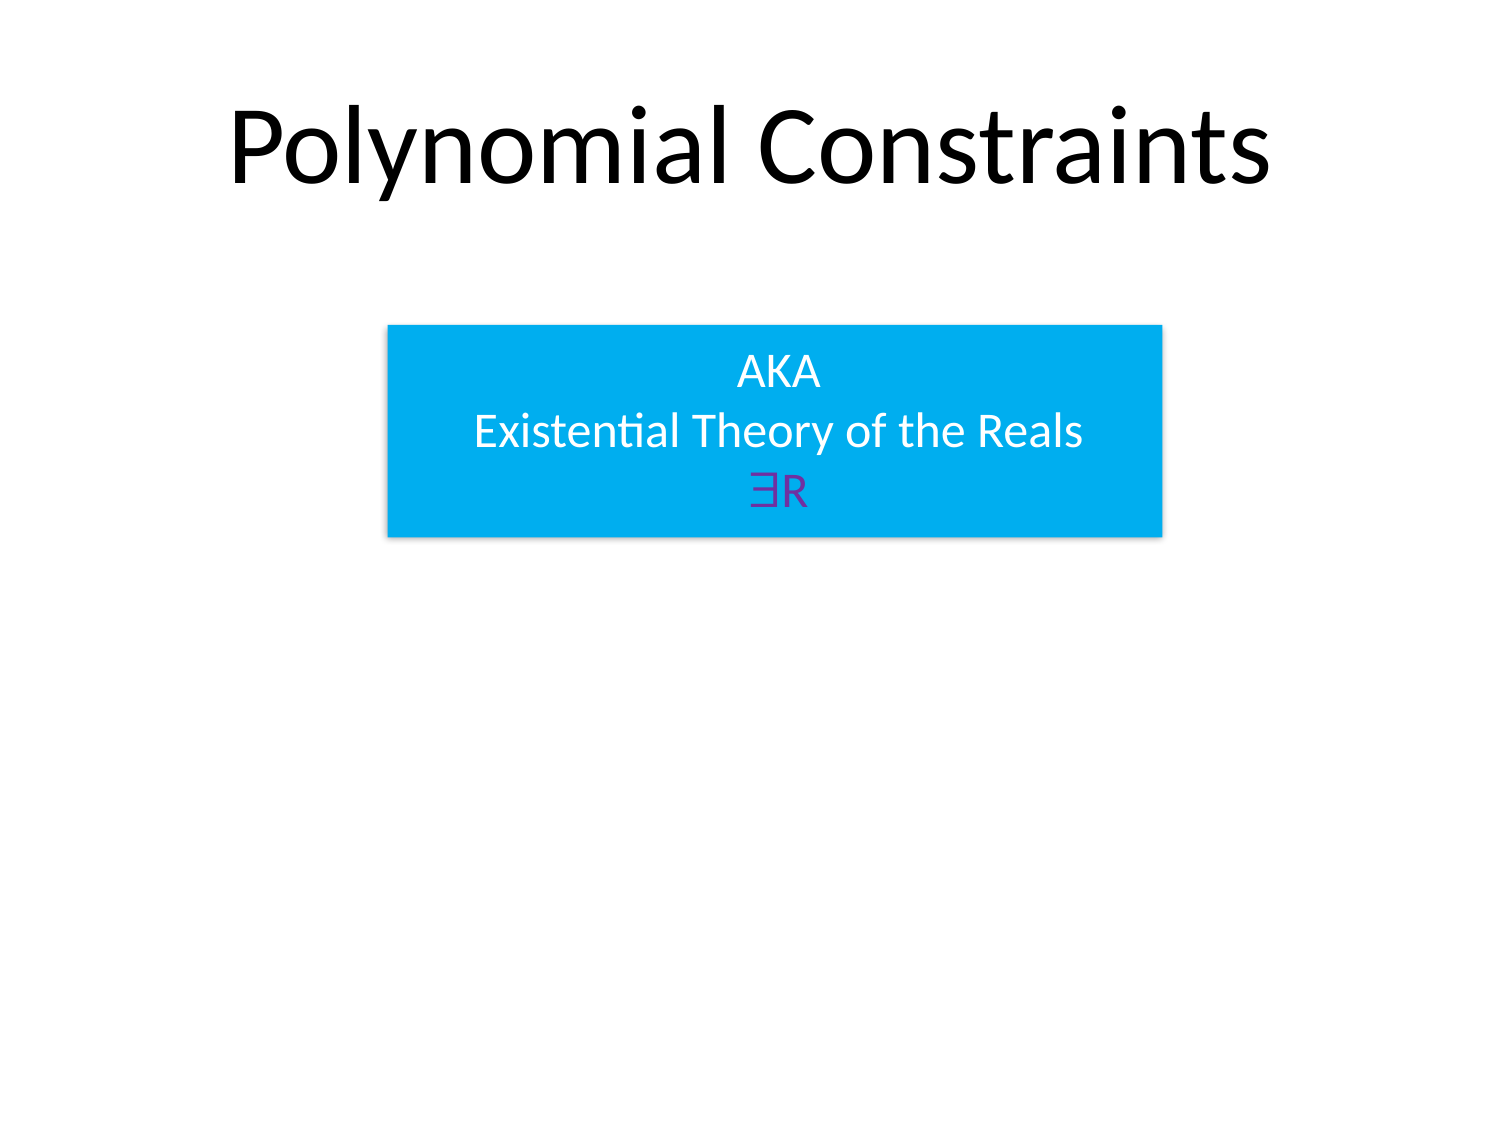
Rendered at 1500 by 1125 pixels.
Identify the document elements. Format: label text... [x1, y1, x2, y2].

text_box AKA Existential Theory of the Reals R [387, 324, 1163, 538]
title Polynomial Constraints [75, 45, 1425, 233]
